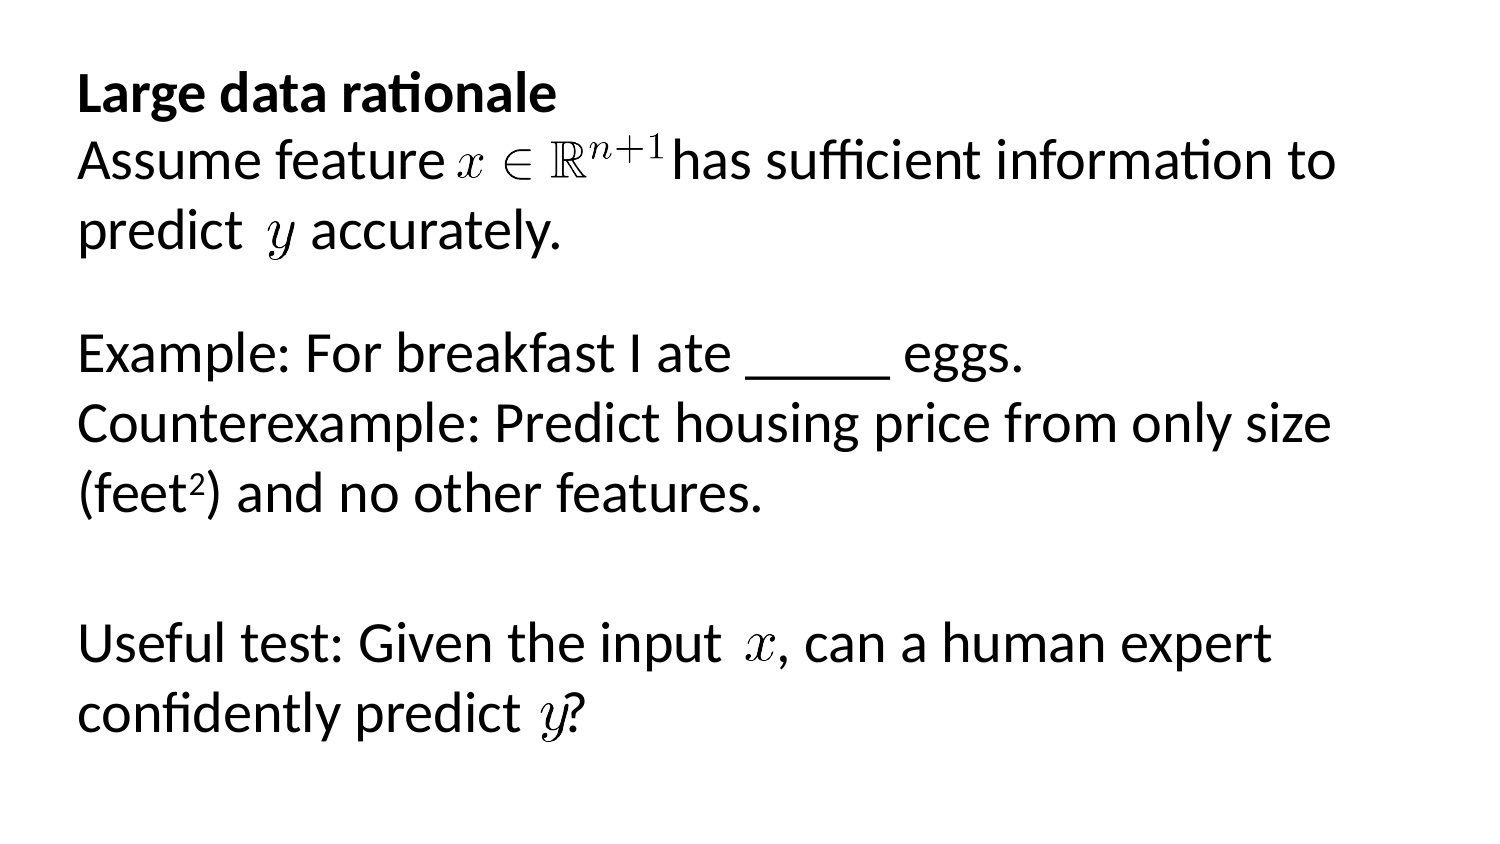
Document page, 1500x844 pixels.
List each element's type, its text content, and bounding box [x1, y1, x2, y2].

text_box Large data rationale [62, 46, 1263, 113]
picture [266, 221, 296, 260]
text_box Useful test: Given the input , can a human expert confidently predict ? [62, 596, 1413, 752]
picture [540, 703, 569, 742]
text_box Example: For breakfast I ate _____ eggs. Counterexample: Predict housing price from only size (feet2) and no other features. [62, 307, 1413, 532]
picture [745, 634, 775, 661]
picture [457, 133, 663, 180]
text_box Assume feature has sufficient information to predict accurately. [62, 113, 1413, 269]
